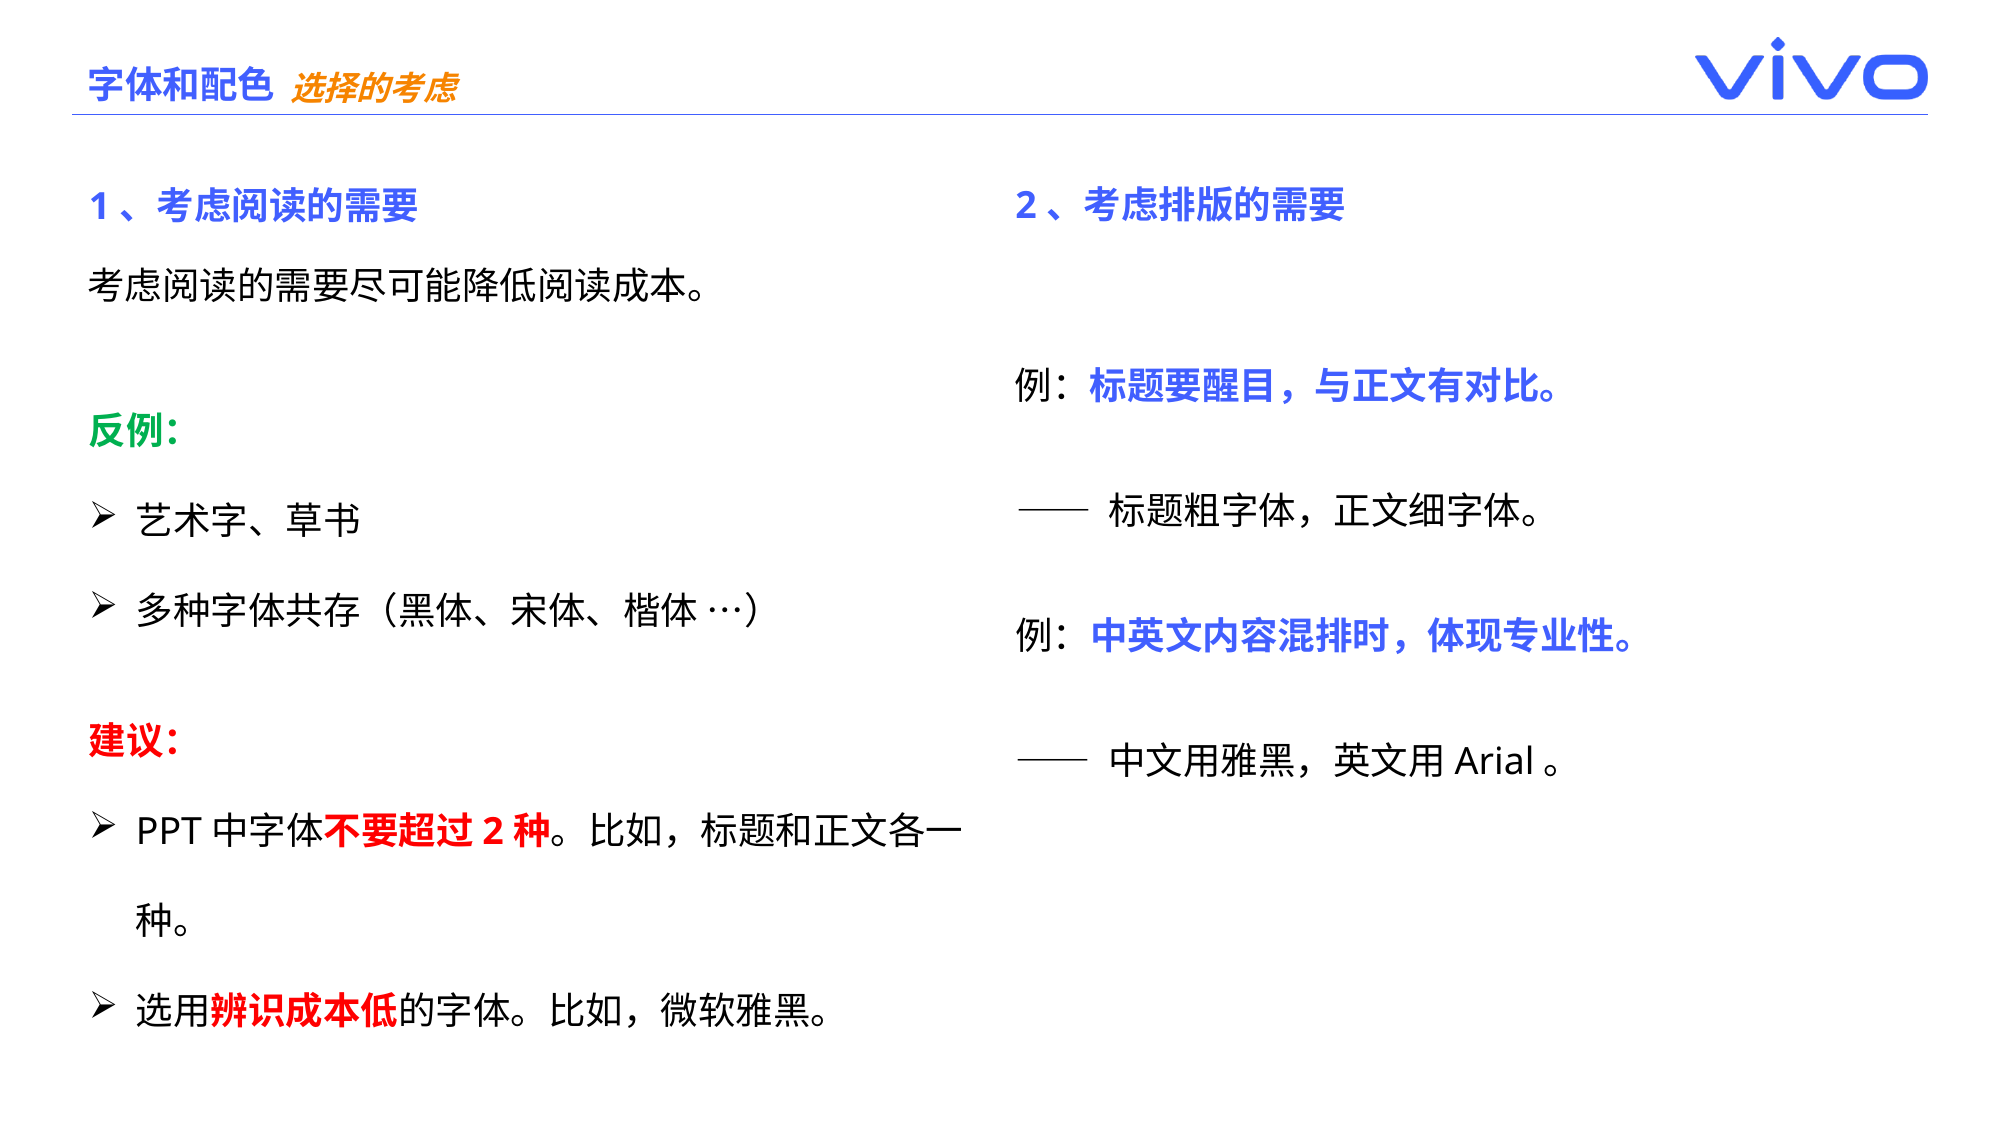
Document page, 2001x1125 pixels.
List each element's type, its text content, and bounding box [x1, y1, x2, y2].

text_box 选择的考虑 [275, 60, 509, 114]
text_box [1000, 604, 1733, 790]
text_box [72, 174, 807, 315]
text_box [999, 354, 1734, 541]
text_box 2、考虑排版的需要 [1000, 173, 1733, 234]
text_box 反例： 艺术字、草书 多种字体共存（黑体、宋体、楷体 …） [74, 354, 806, 640]
text_box 建议： PPT中字体不要超过2种。比如，标题和正文各一种。 选用辨识成本低的字体。比如，微软雅黑。 [74, 664, 1000, 1040]
picture [1695, 37, 1928, 100]
text_box 字体和配色 [72, 53, 311, 114]
